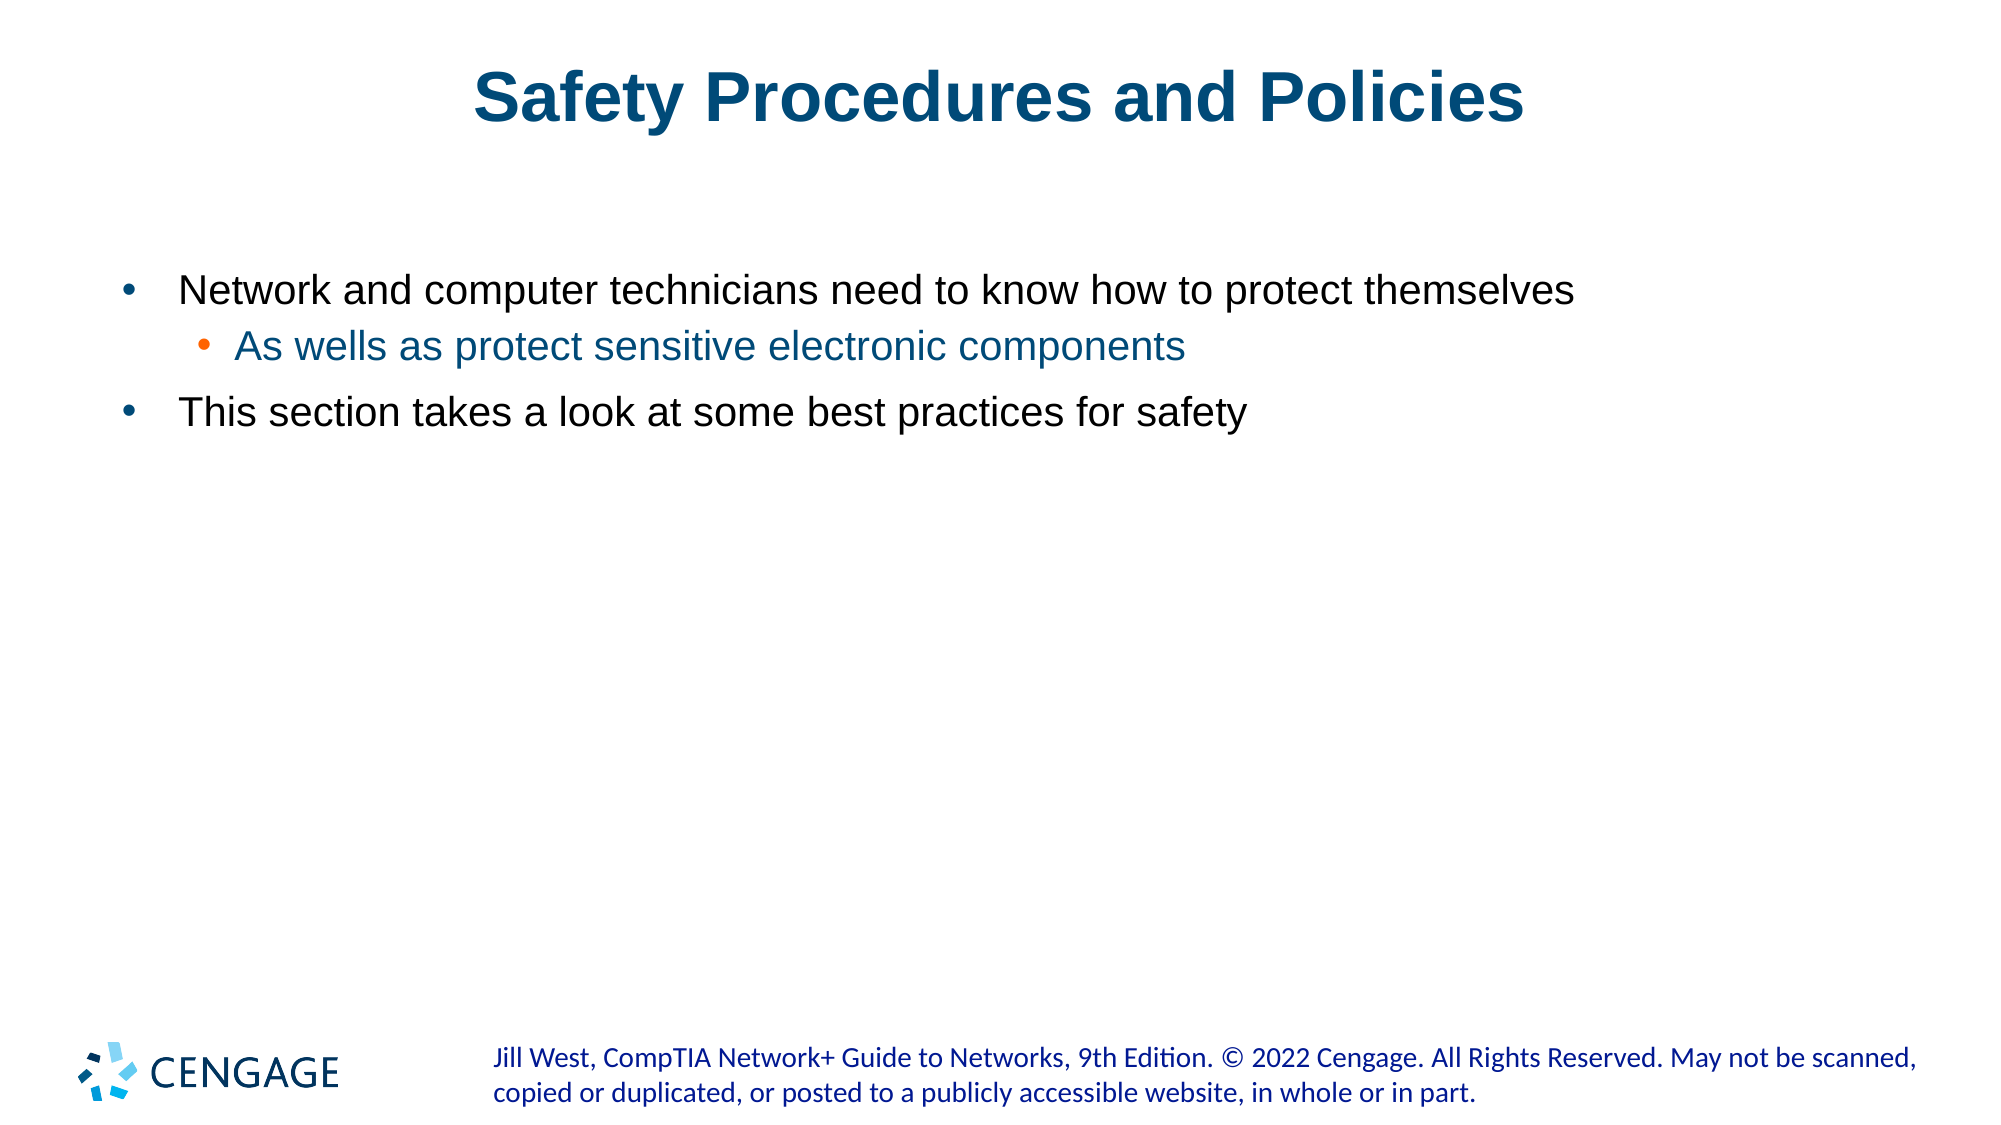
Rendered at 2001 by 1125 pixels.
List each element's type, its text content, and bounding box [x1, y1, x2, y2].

title Safety Procedures and Policies [137, 59, 1863, 171]
picture [78, 1042, 338, 1101]
list Network and computer technicians need to know how to protect themselves As wells as protect sensitive electronic components This section takes a look at some best practices for safety [121, 268, 1880, 990]
